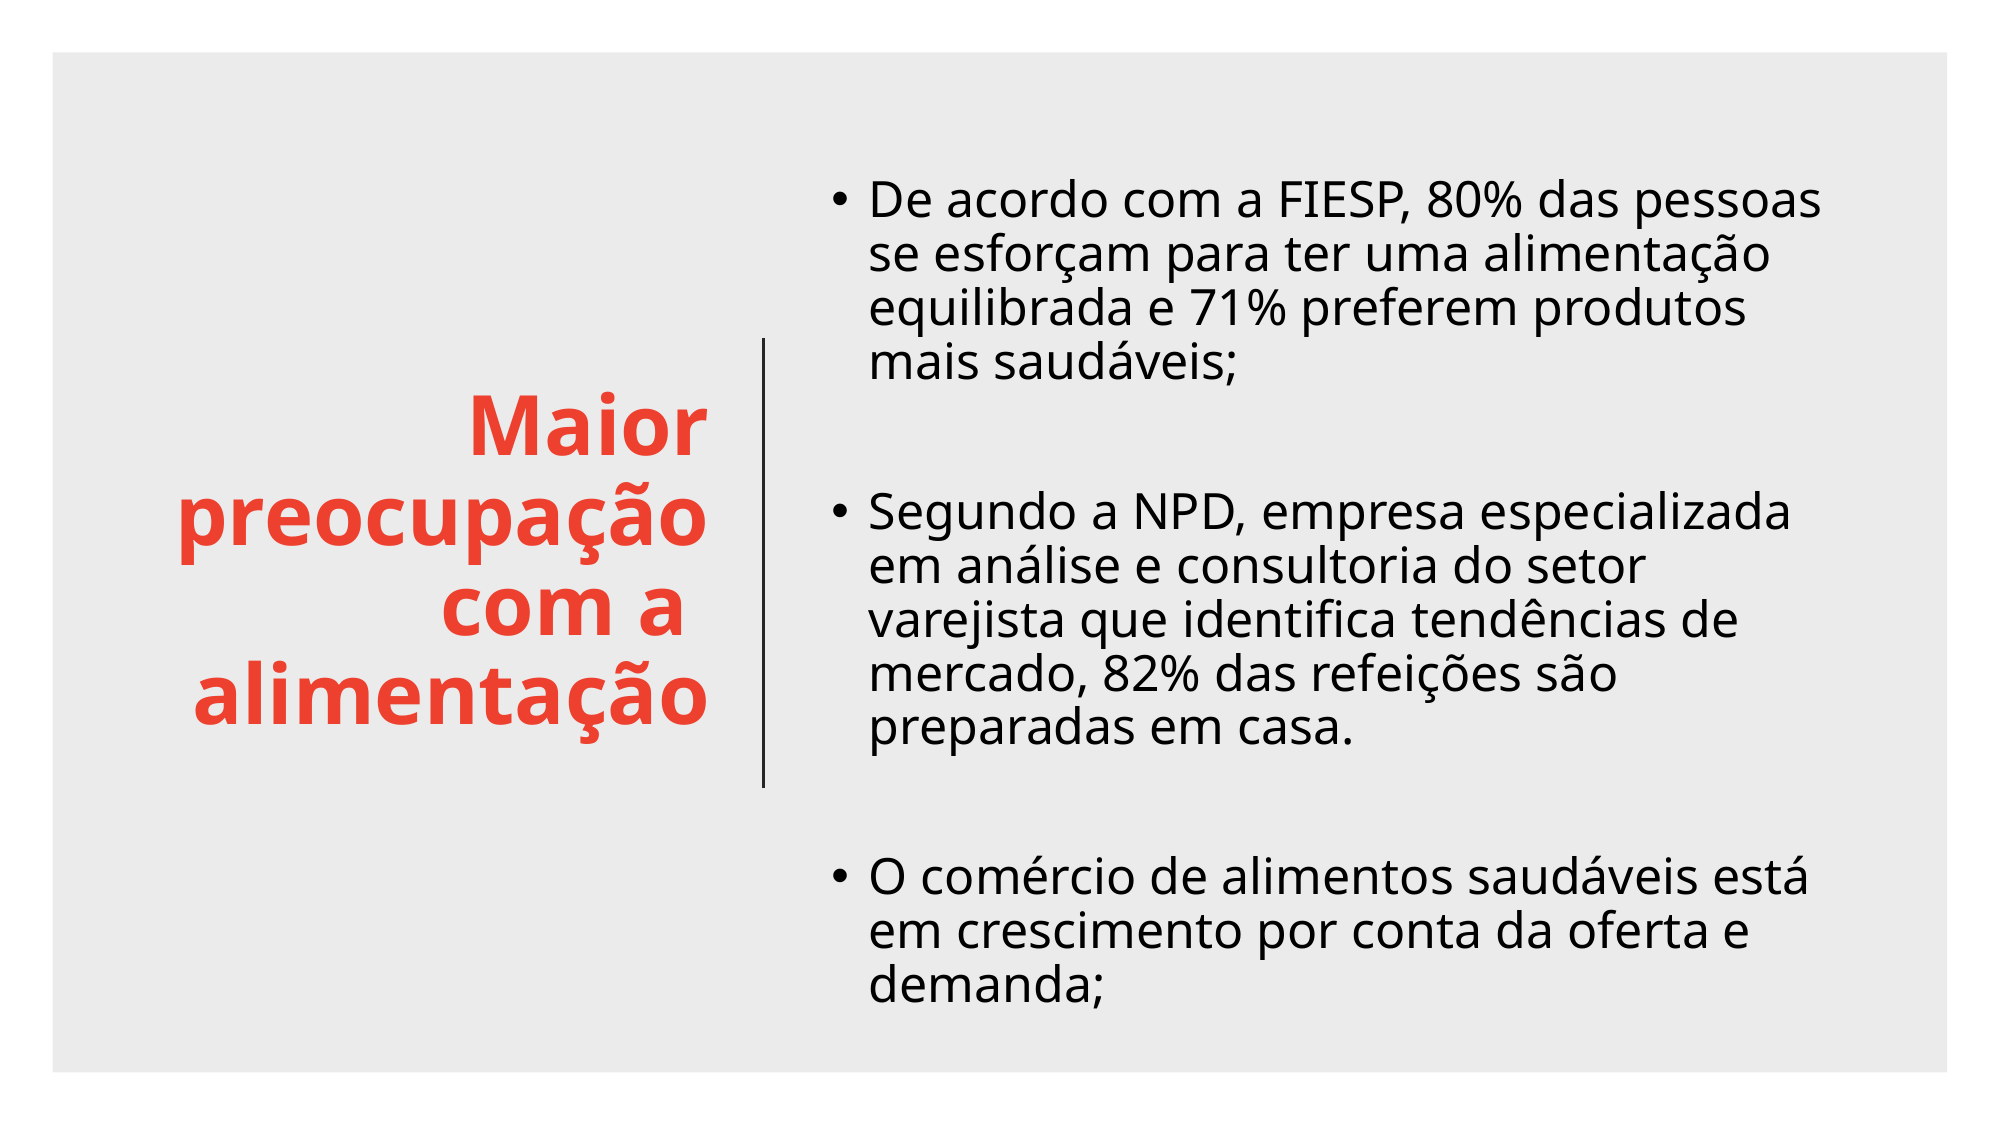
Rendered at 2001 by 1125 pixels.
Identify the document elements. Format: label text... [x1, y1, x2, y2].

list De acordo com a FIESP, 80% das pessoas se esforçam para ter uma alimentação equilibrada e 71% preferem produtos mais saudáveis; Segundo a NPD, empresa especializada em análise e consultoria do setor varejista que identifica tendências de mercado, 82% das refeições são preparadas em casa. O comércio de alimentos saudáveis está em crescimento por conta da oferta e demanda; [816, 166, 1863, 1125]
title Maior preocupação com a alimentação [0, 203, 725, 1013]
text_box [52, 51, 1948, 1073]
